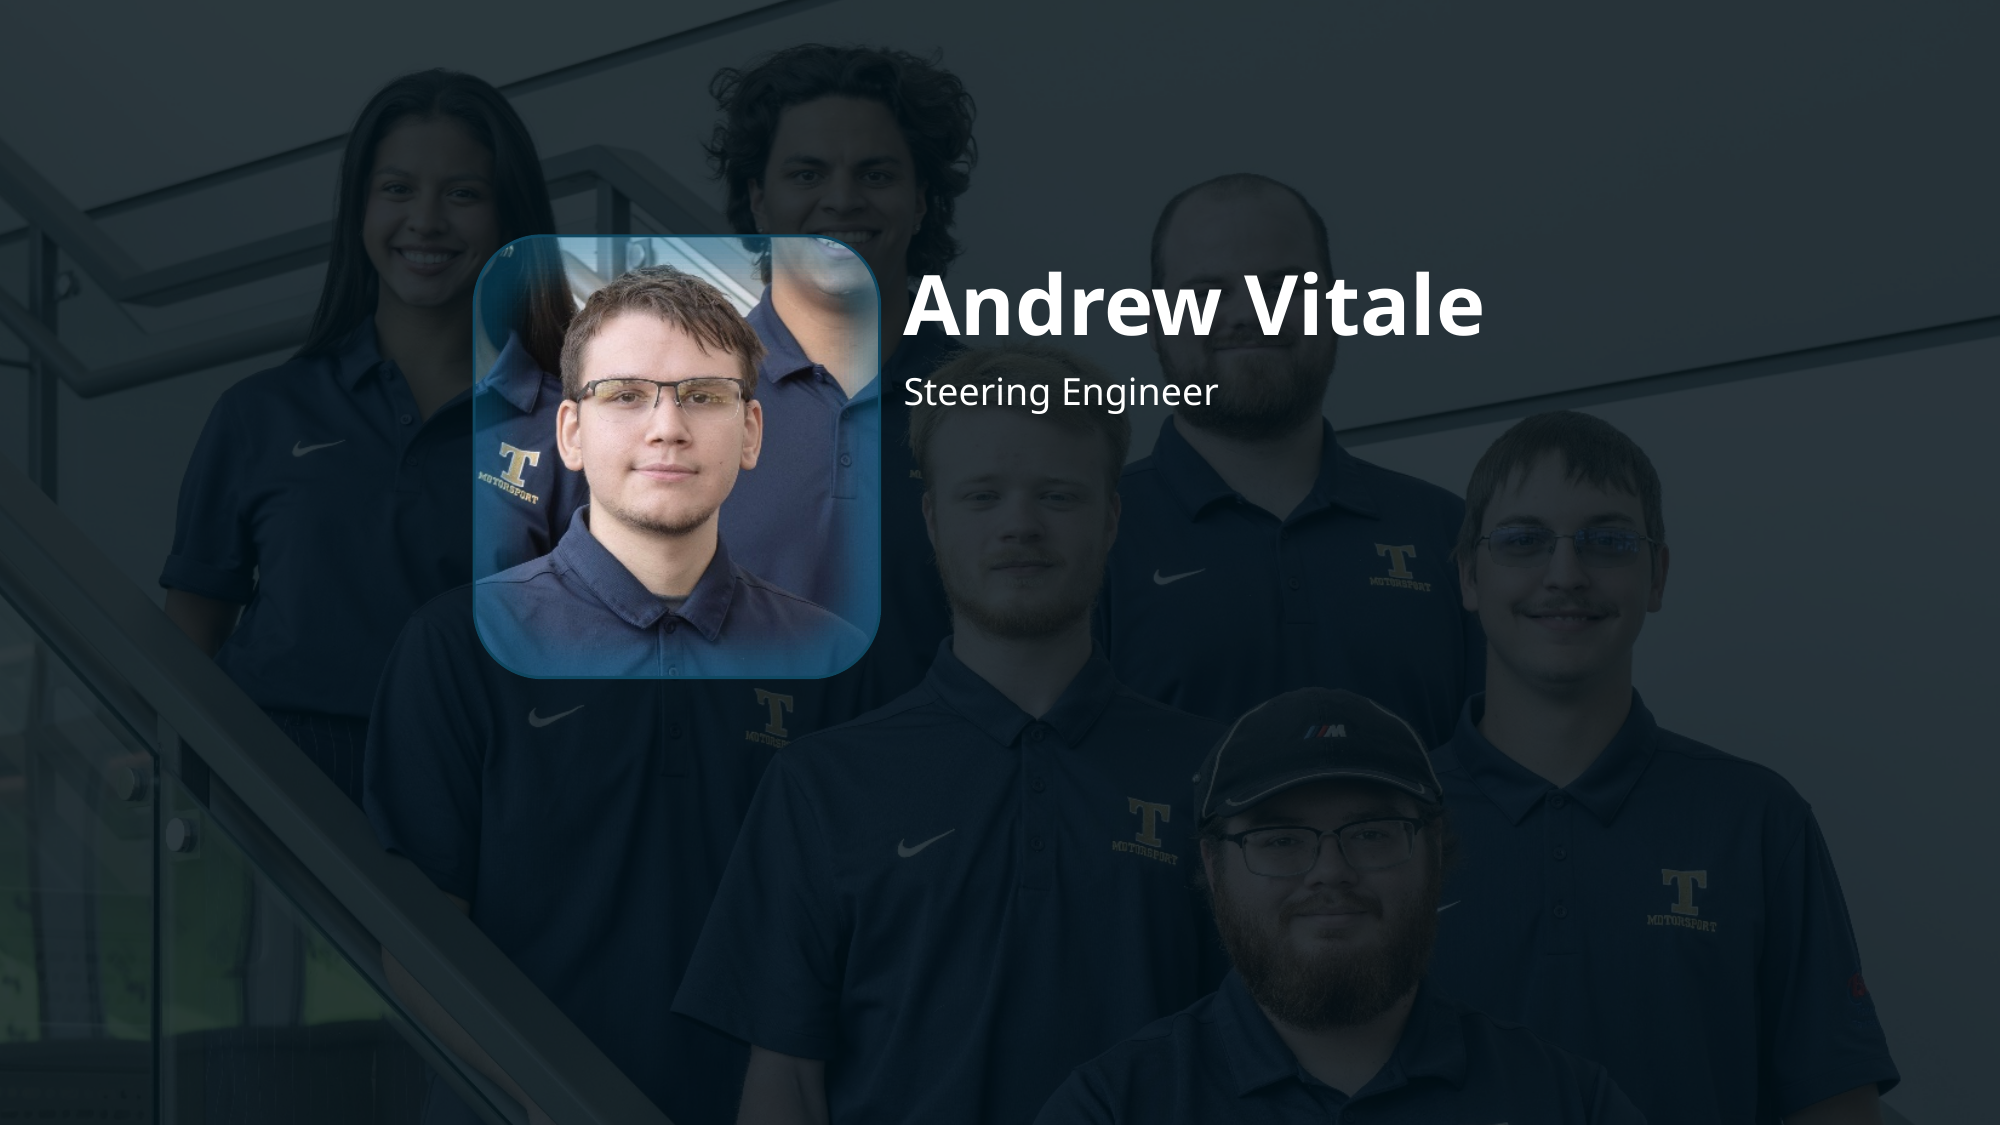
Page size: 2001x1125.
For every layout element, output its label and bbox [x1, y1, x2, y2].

list [0, 0, 2000, 1125]
